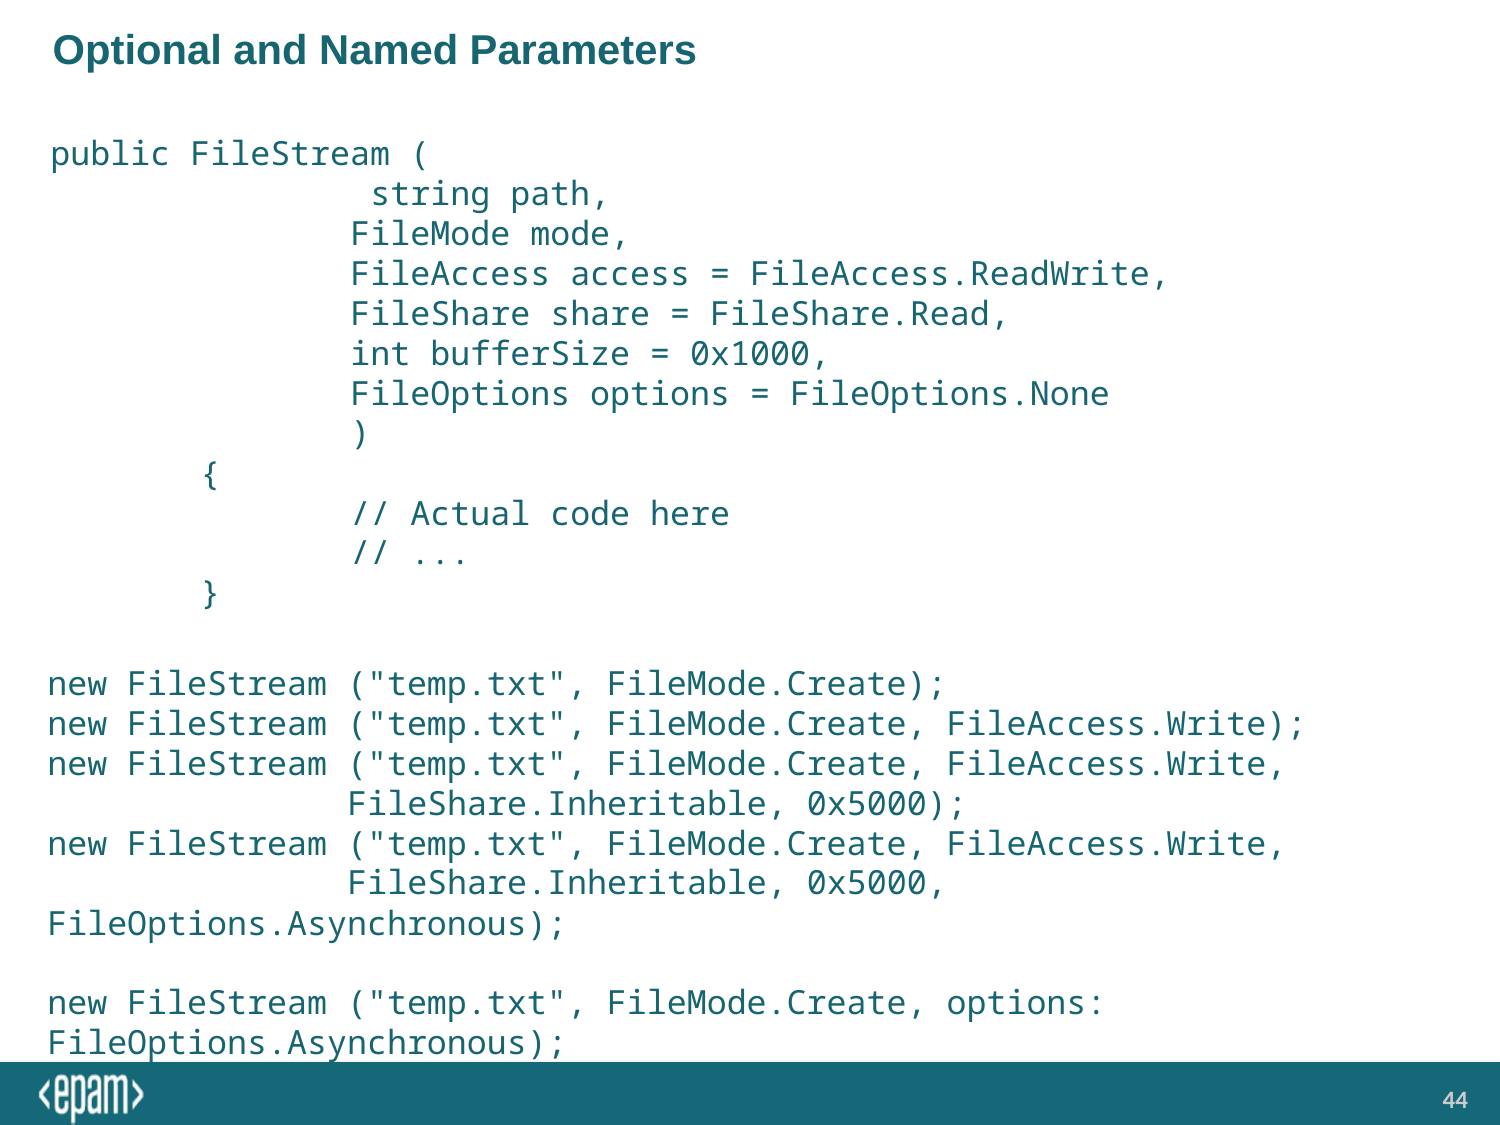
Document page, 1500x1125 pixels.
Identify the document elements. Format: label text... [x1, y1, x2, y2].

title Optional and Named Parameters [0, 0, 1500, 95]
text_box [32, 124, 1468, 1034]
picture [38, 1074, 144, 1125]
